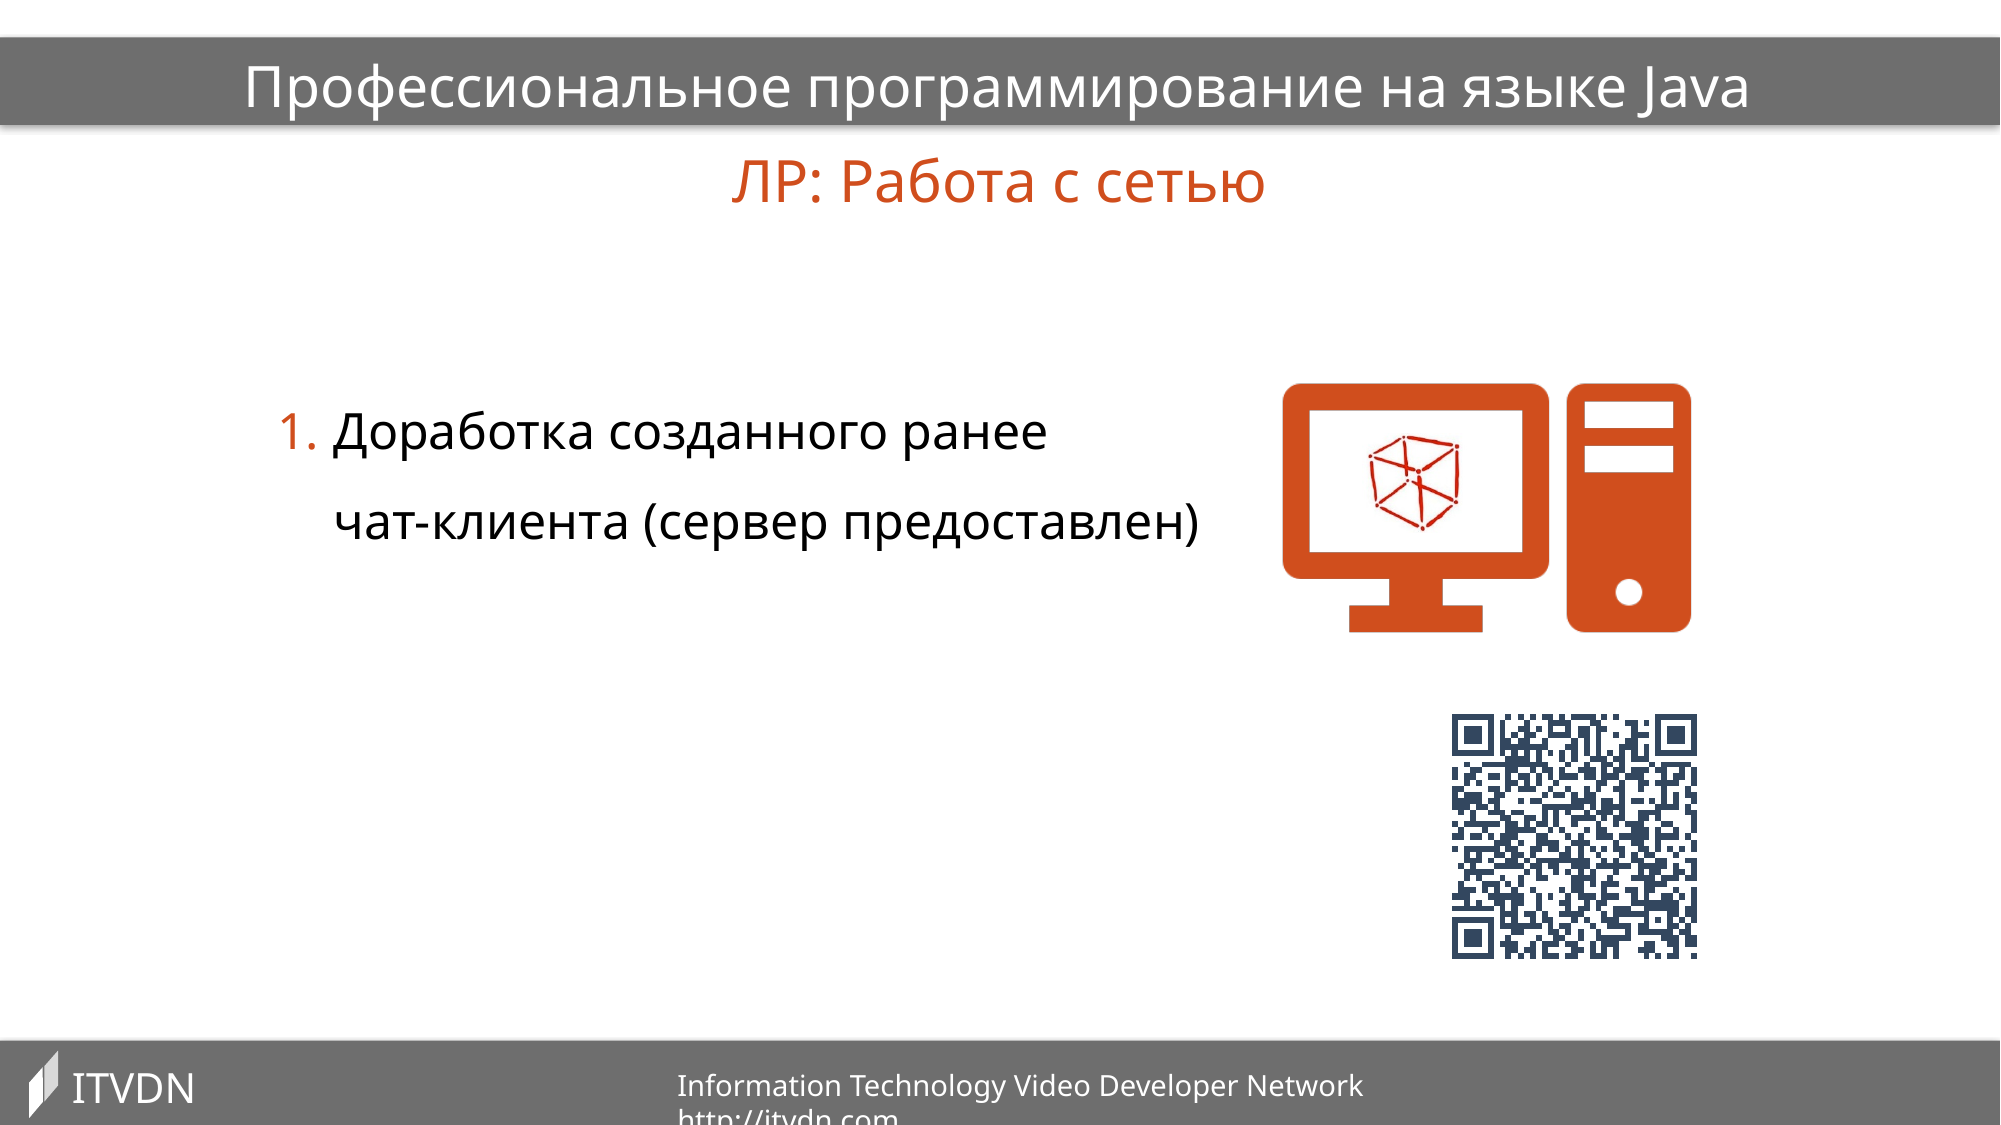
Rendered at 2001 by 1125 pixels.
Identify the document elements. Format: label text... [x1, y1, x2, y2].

text_box ЛР: Работа с сетью [324, 138, 1675, 225]
text_box Профессиональное программирование на языке Java [207, 37, 1788, 132]
text_box [0, 1037, 2000, 1125]
picture [1274, 295, 1701, 959]
text_box [0, 34, 2000, 128]
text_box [28, 1050, 59, 1119]
text_box Доработка созданного ранее чат-клиента (сервер предоставлен) [260, 360, 1447, 777]
text_box ITVDN [62, 1054, 212, 1120]
text_box Information Technology Video Developer Network http://itvdn.com [662, 1059, 1963, 1125]
